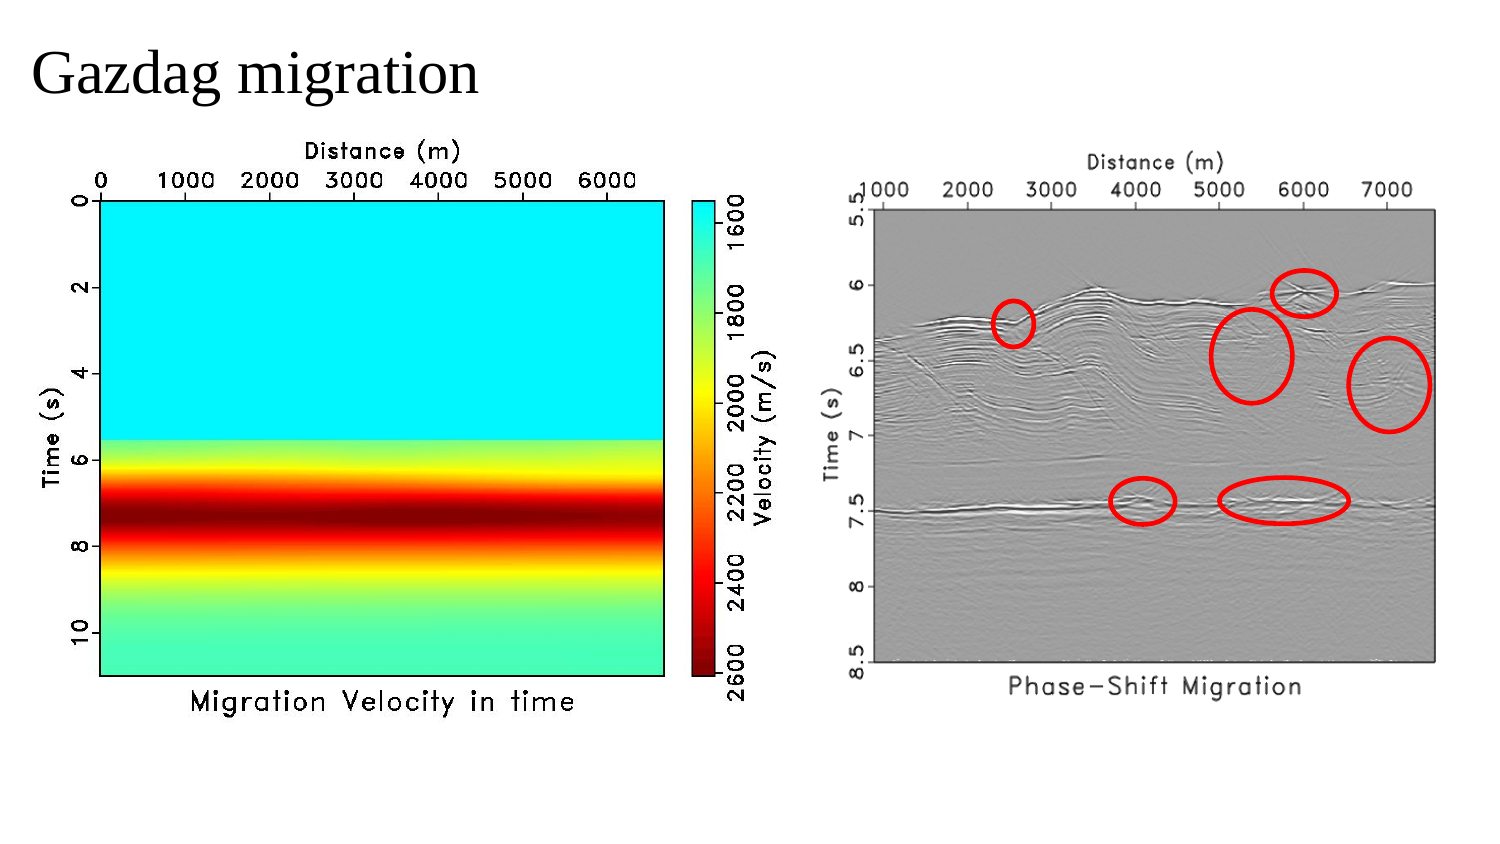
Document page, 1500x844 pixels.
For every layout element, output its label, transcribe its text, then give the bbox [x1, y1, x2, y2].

picture [0, 120, 1500, 757]
title Gazdag migration [16, 15, 1414, 110]
